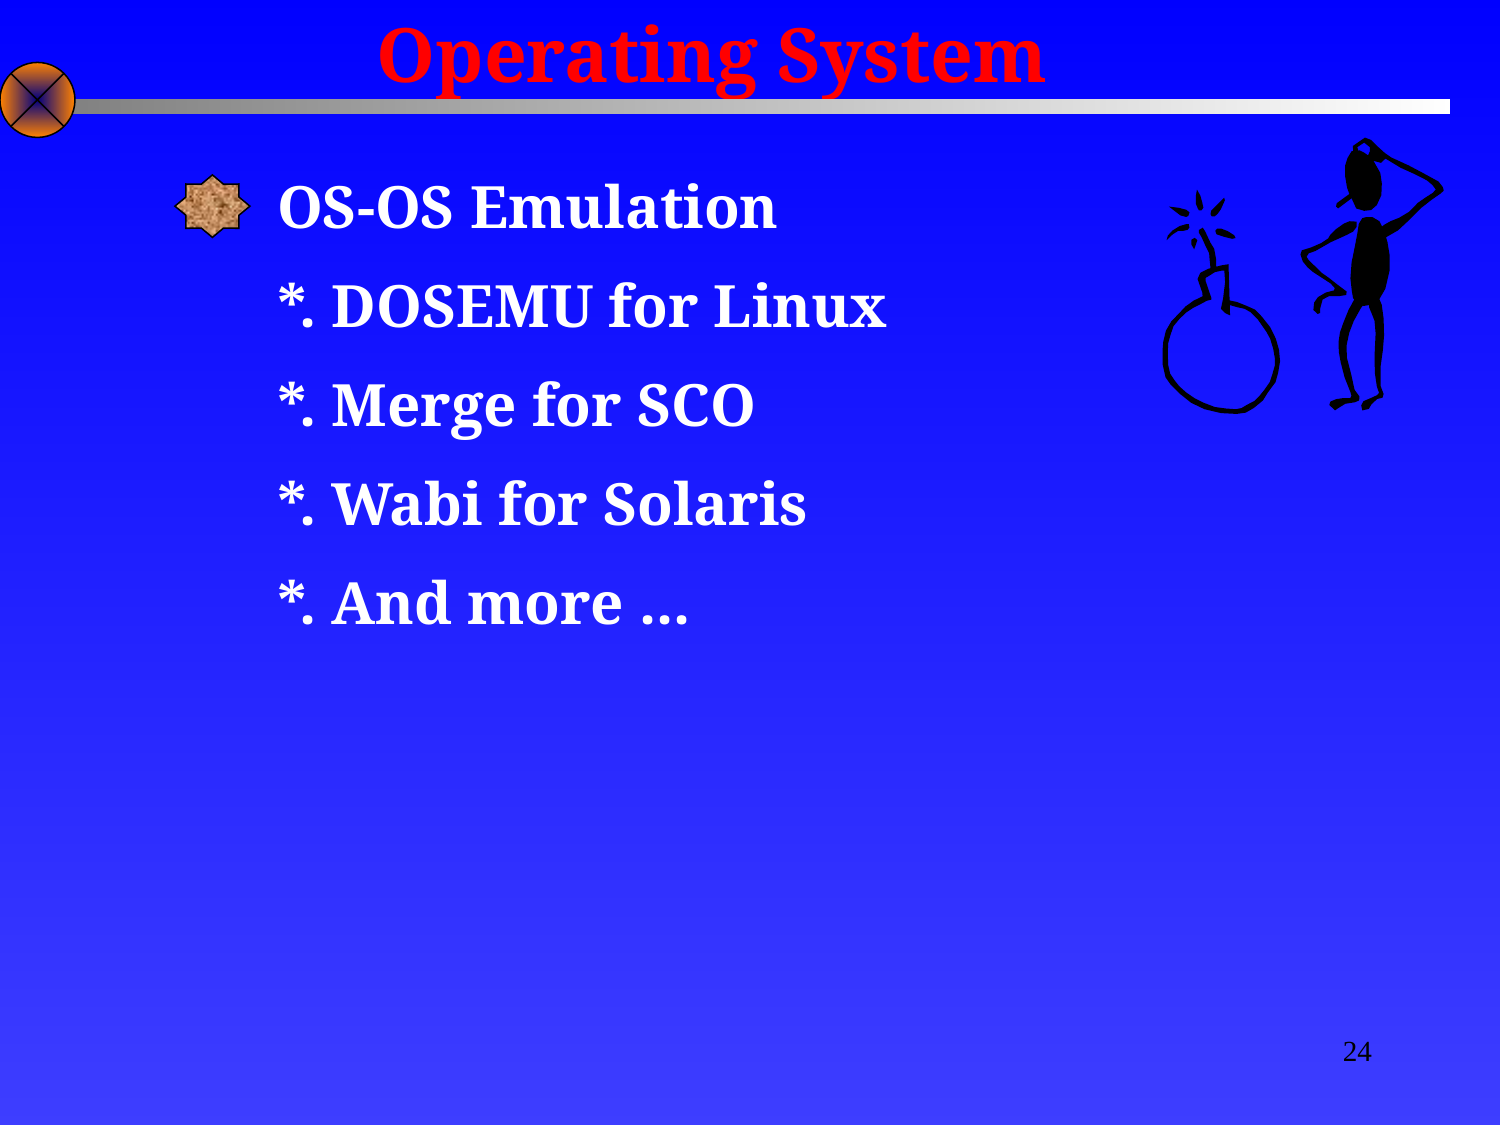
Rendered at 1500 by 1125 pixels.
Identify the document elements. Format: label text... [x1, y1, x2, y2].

text_box [174, 174, 250, 238]
slide_number 24 [1074, 1025, 1388, 1100]
text_box Operating System [187, 0, 1238, 99]
text_box OS-OS Emulation *. DOSEMU for Linux *. Merge for SCO *. Wabi for Solaris *. And more ... [262, 162, 1213, 644]
picture [1162, 137, 1444, 415]
text_box [0, 62, 75, 138]
text_box [73, 99, 1450, 114]
